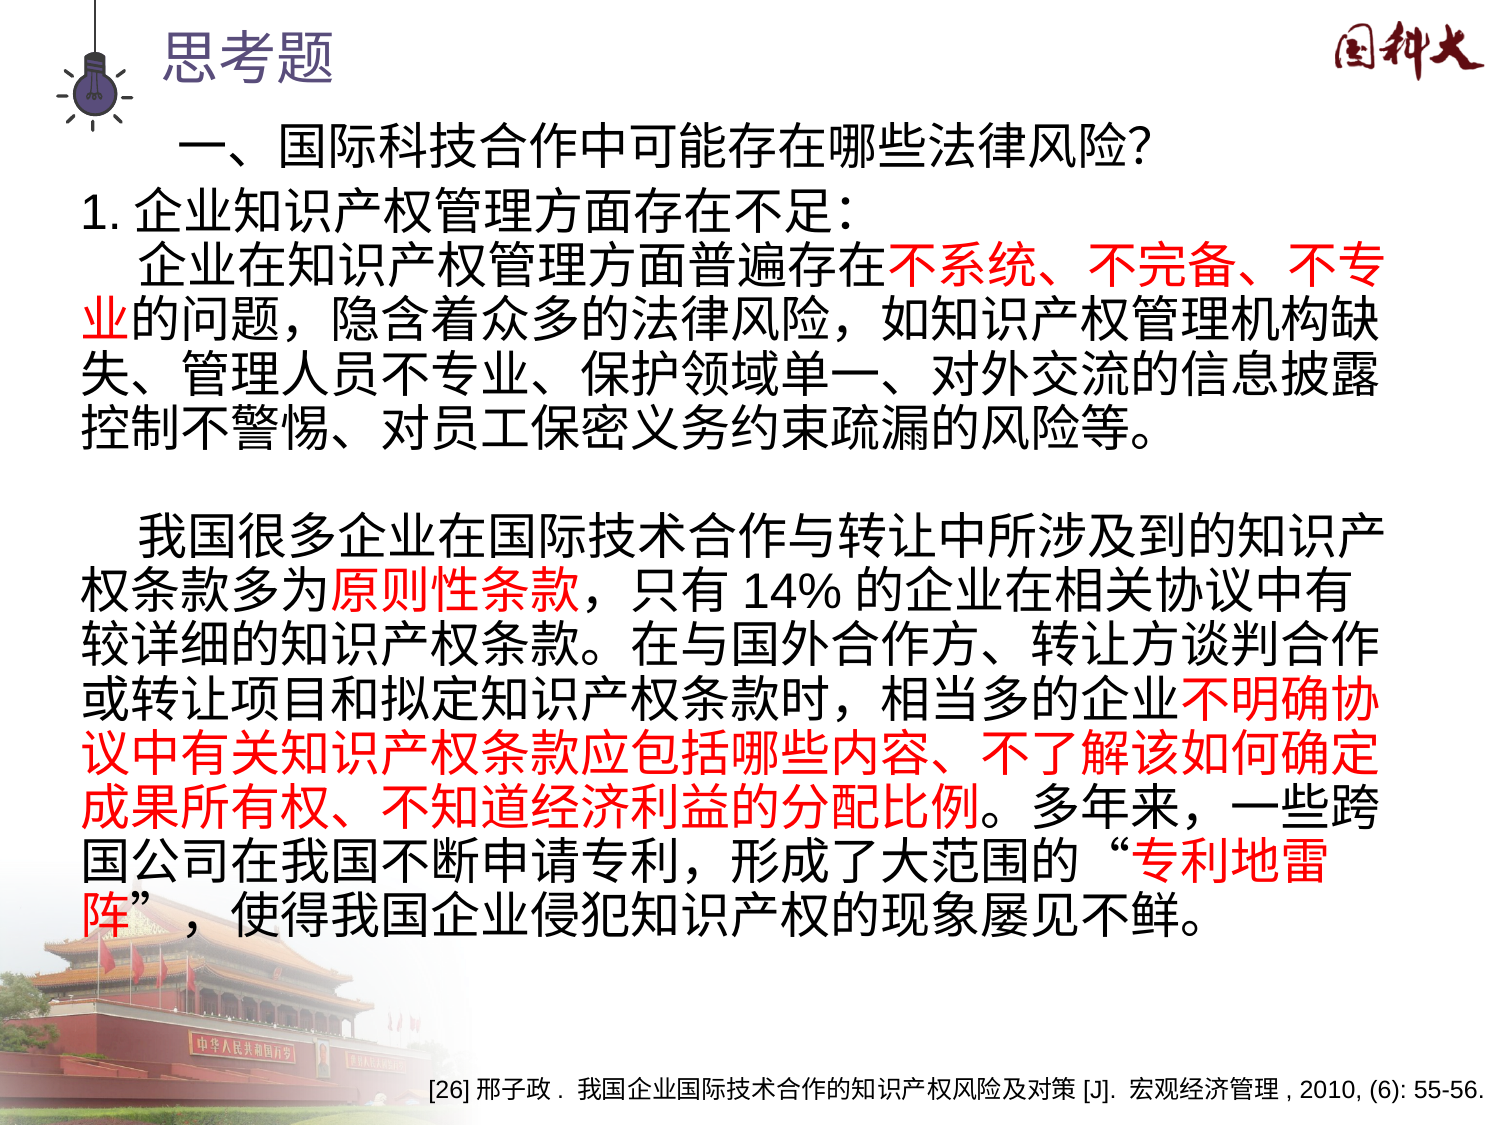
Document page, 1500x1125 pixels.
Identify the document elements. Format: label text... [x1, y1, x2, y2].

picture [0, 855, 481, 1125]
picture [1335, 21, 1485, 81]
text_box 1.企业知识产权管理方面存在不足： 企业在知识产权管理方面普遍存在不系统、不完备、不专业的问题，隐含着众多的法律风险，如知识产权管理机构缺失、管理人员不专业、保护领域单一、对外交流的信息披露控制不警惕、对员工保密义务约束疏漏的风险等。 我国很多企业在国际技术合作与转让中所涉及到的知识产权条款多为原则性条款，只有14%的企业在相关协议中有较详细的知识产权条款。在与国外合作方、转让方谈判合作或转让项目和拟定知识产权条款时，相当多的企业不明确协议中有关知识产权条款应包括哪些内容、不了解该如何确定成果所有权、不知道经济利益的分配比例。多年来，一些跨国公司在我国不断申请专利，形成了大范围的“专利地雷阵”，使得我国企业侵犯知识产权的现象屡见不鲜。 [65, 178, 1419, 951]
text_box 一、国际科技合作中可能存在哪些法律风险？ [163, 107, 1450, 183]
text_box [26]邢子政. 我国企业国际技术合作的知识产权风险及对策[J]. 宏观经济管理, 2010, (6): 55-56. [287, 1066, 1500, 1111]
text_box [55, 0, 134, 133]
text_box 思考题 [145, 13, 351, 99]
